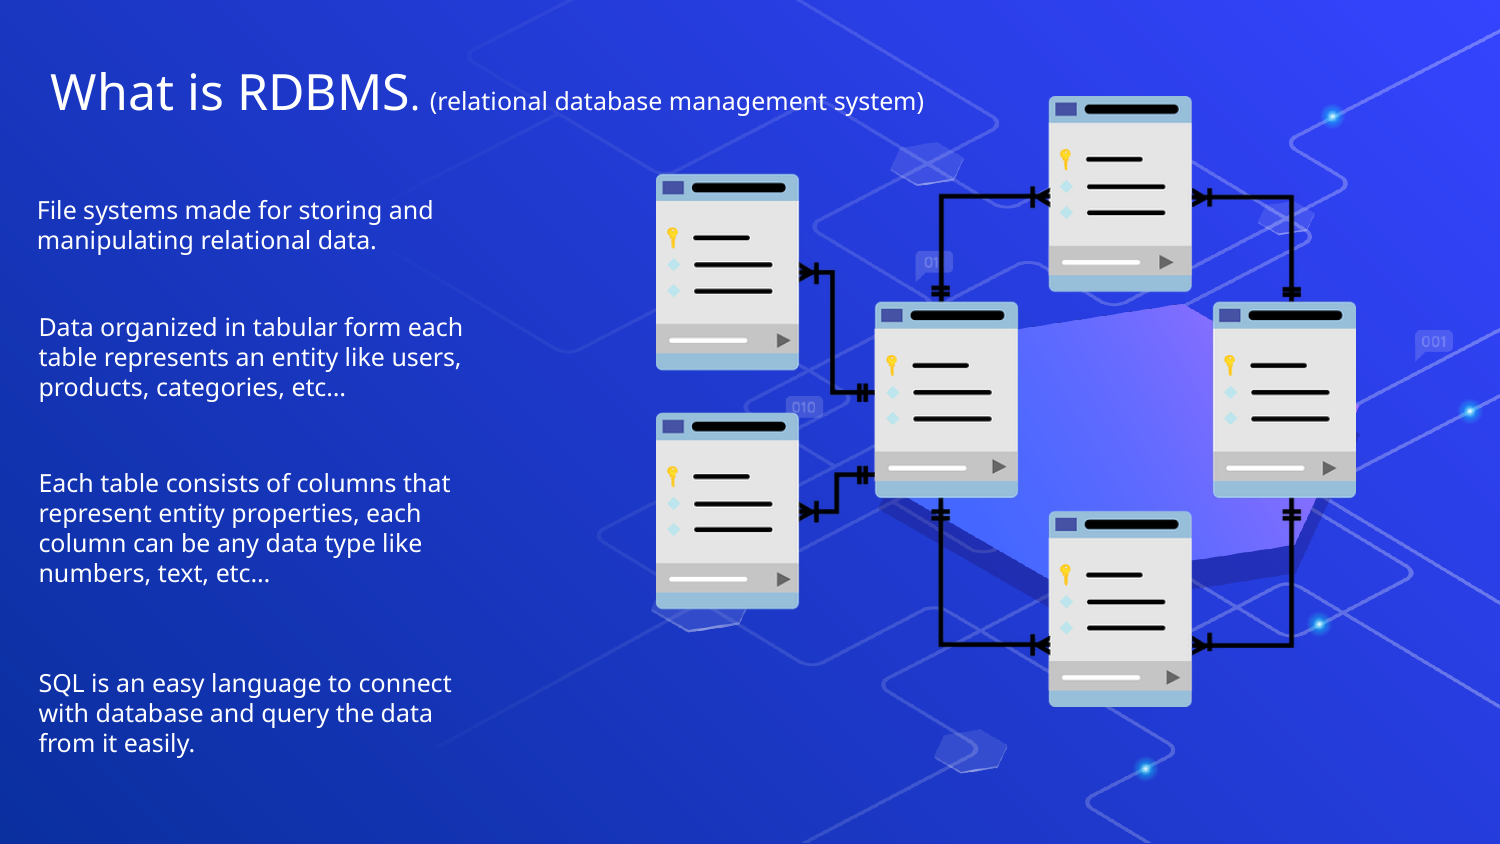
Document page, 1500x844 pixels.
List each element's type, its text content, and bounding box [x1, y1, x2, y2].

text_box SQL is an easy language to connect with database and query the data from it easily. [38, 687, 513, 758]
title What is RDBMS. (relational database management system) [50, 51, 1276, 121]
text_box Each table consists of columns that represent entity properties, each column can be any data type like numbers, text, etc… [38, 517, 513, 588]
text_box Data organized in tabular form each table represents an entity like users, products, categories, etc… [38, 331, 513, 402]
picture [0, 0, 1500, 844]
text_box File systems made for storing and manipulating relational data. [36, 184, 512, 255]
